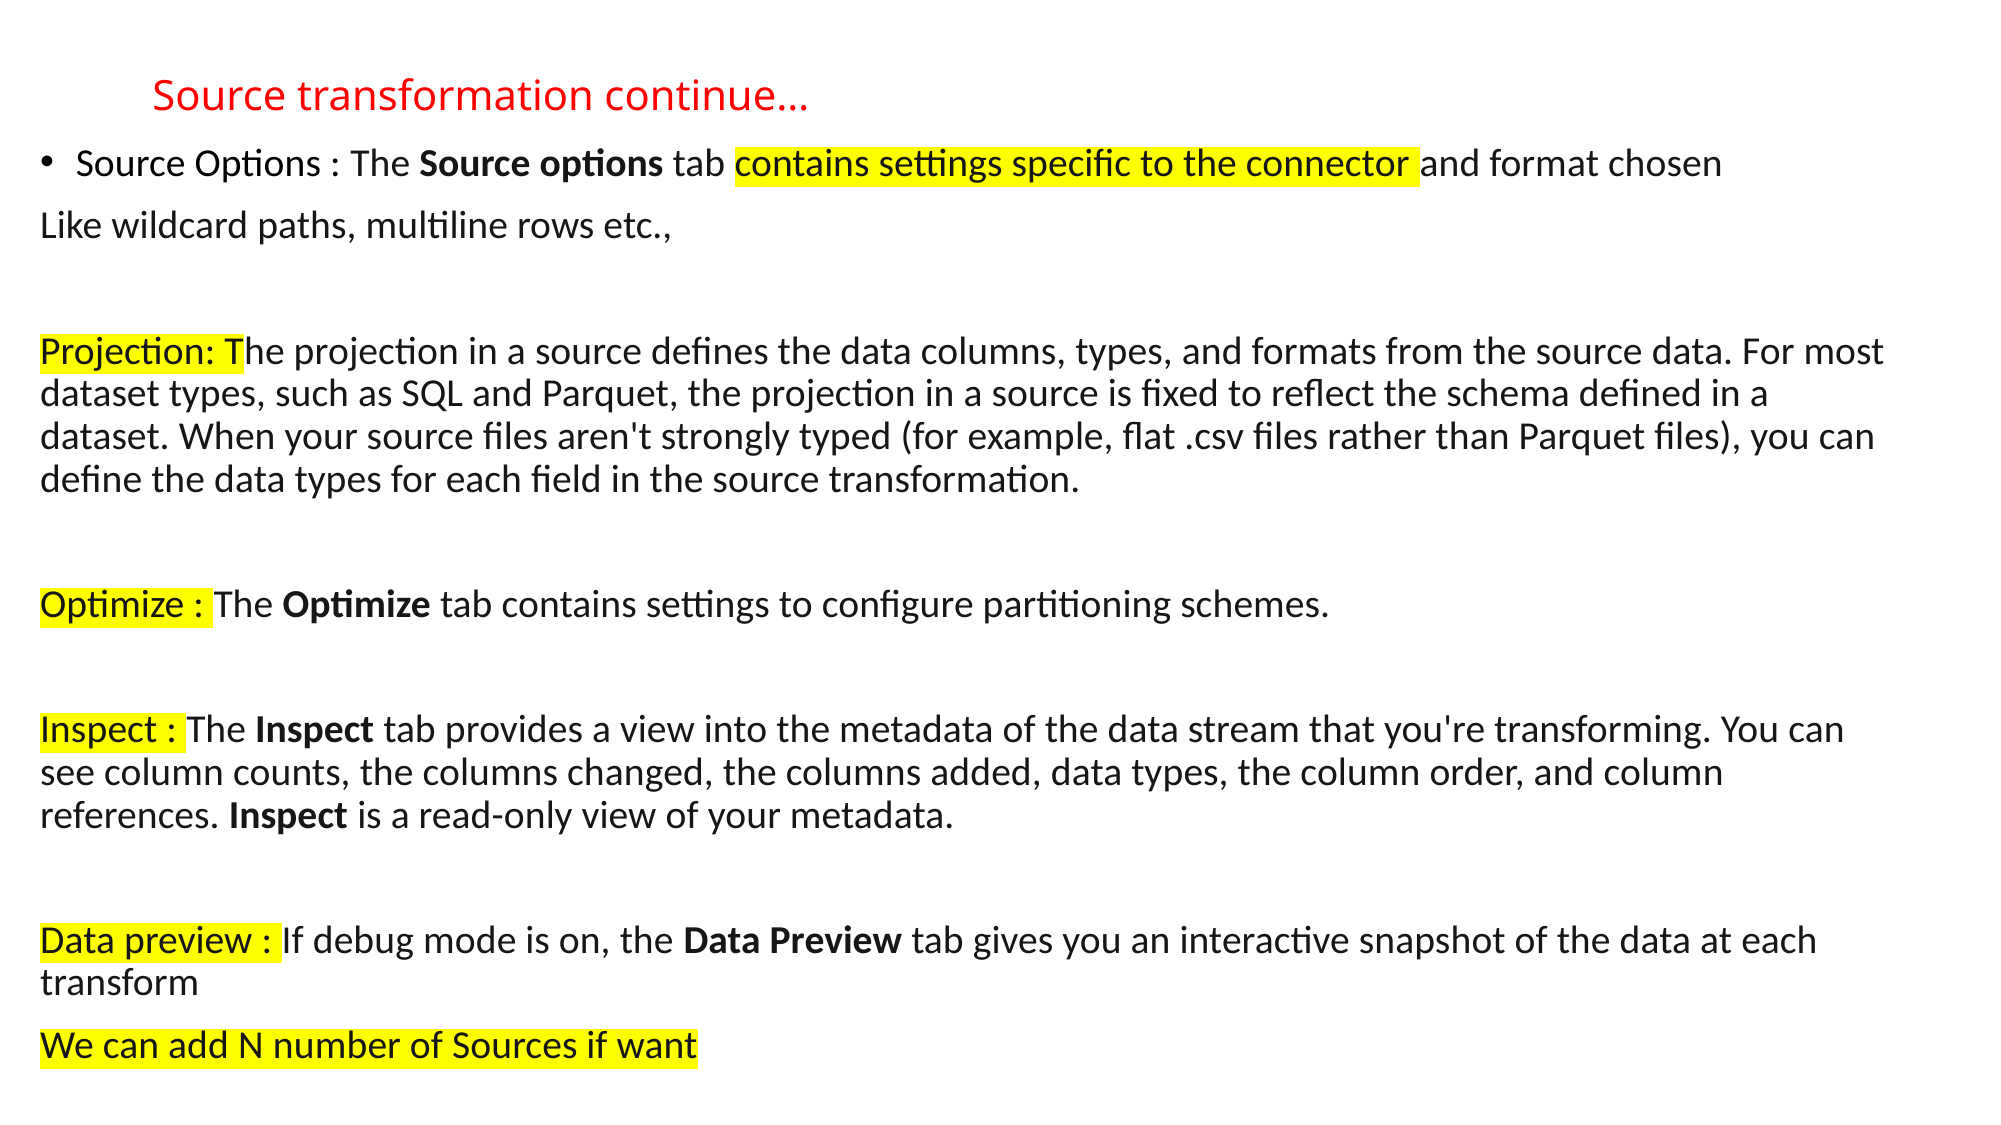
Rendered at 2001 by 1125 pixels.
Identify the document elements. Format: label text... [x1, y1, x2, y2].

title Source transformation continue… [137, 59, 1863, 134]
list Source Options : The Source options tab contains settings specific to the connector and format chosen Like wildcard paths, multiline rows etc., Projection: The projection in a source defines the data columns, types, and formats from the source data. For most dataset types, such as SQL and Parquet, the projection in a source is fixed to reflect the schema defined in a dataset. When your source files aren't strongly typed (for example, flat .csv files rather than Parquet files), you can define the data types for each field in the source transformation. Optimize : The Optimize tab contains settings to configure partitioning schemes. Inspect : The Inspect tab provides a view into the metadata of the data stream that you're transforming. You can see column counts, the columns changed, the columns added, data types, the column order, and column references. Inspect is a read-only view of your metadata. Data preview : If debug mode is on, the Data Preview tab gives you an interactive snapshot of the data at each transform We can add N number of Sources if want [25, 134, 1923, 1081]
